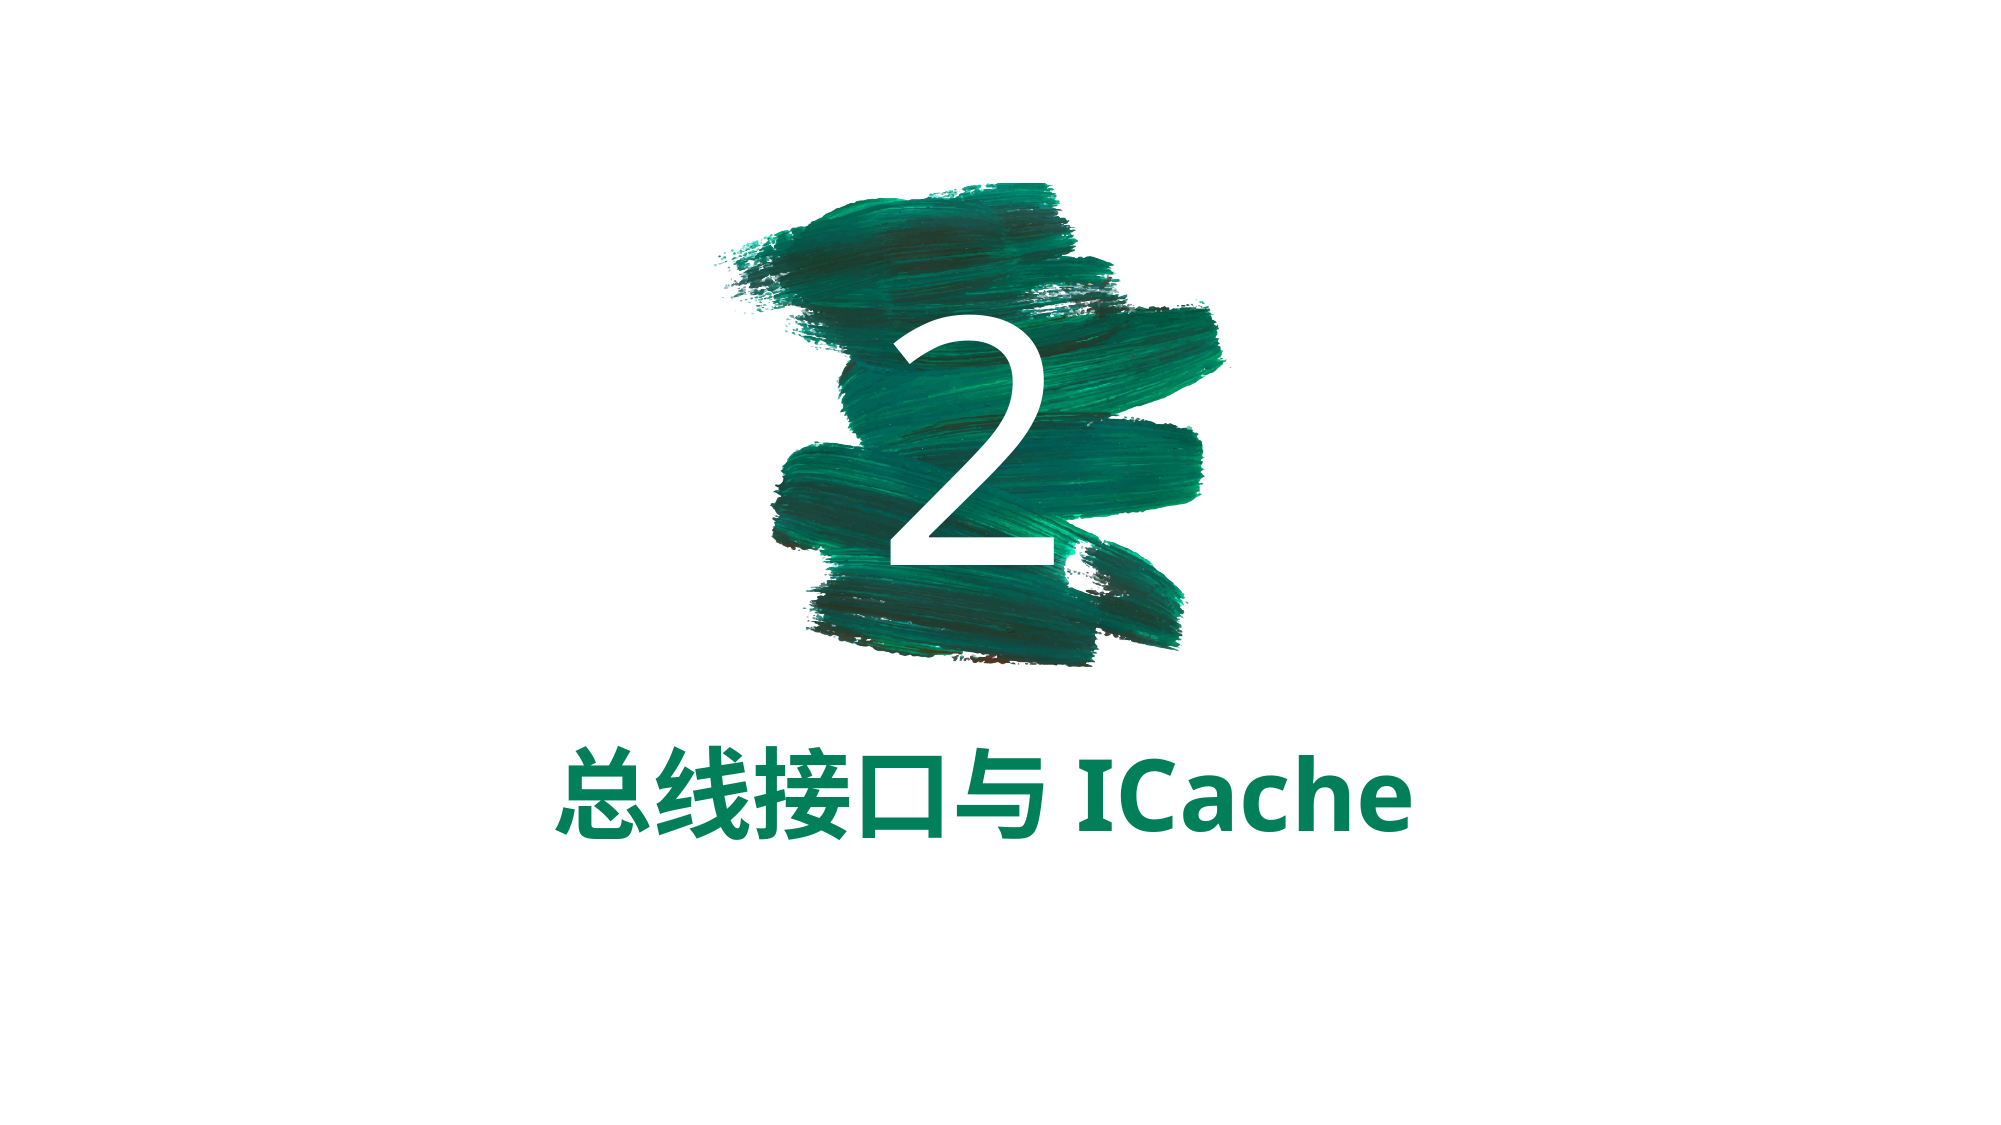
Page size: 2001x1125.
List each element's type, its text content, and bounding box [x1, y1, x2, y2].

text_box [714, 182, 1233, 667]
text_box 总线接口与ICache [486, 724, 1482, 860]
